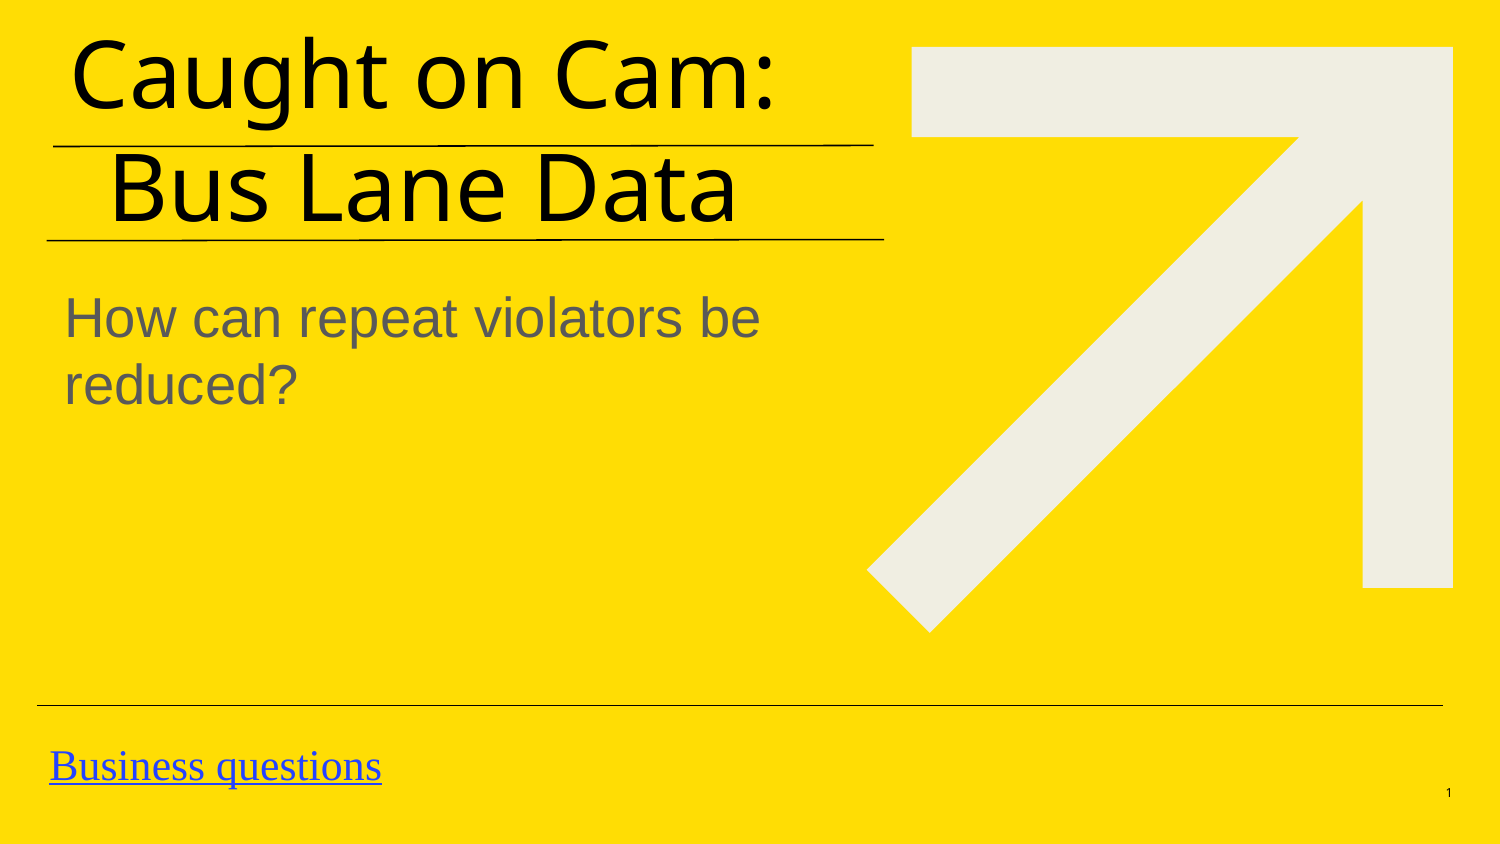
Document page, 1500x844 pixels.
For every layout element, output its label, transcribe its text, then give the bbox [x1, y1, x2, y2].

title Caught on Cam: Bus Lane Data [20, 0, 843, 203]
text_box How can repeat violators be reduced? [49, 265, 954, 431]
title Business questions [49, 726, 1118, 844]
slide_number ‹#› [1362, 784, 1453, 797]
